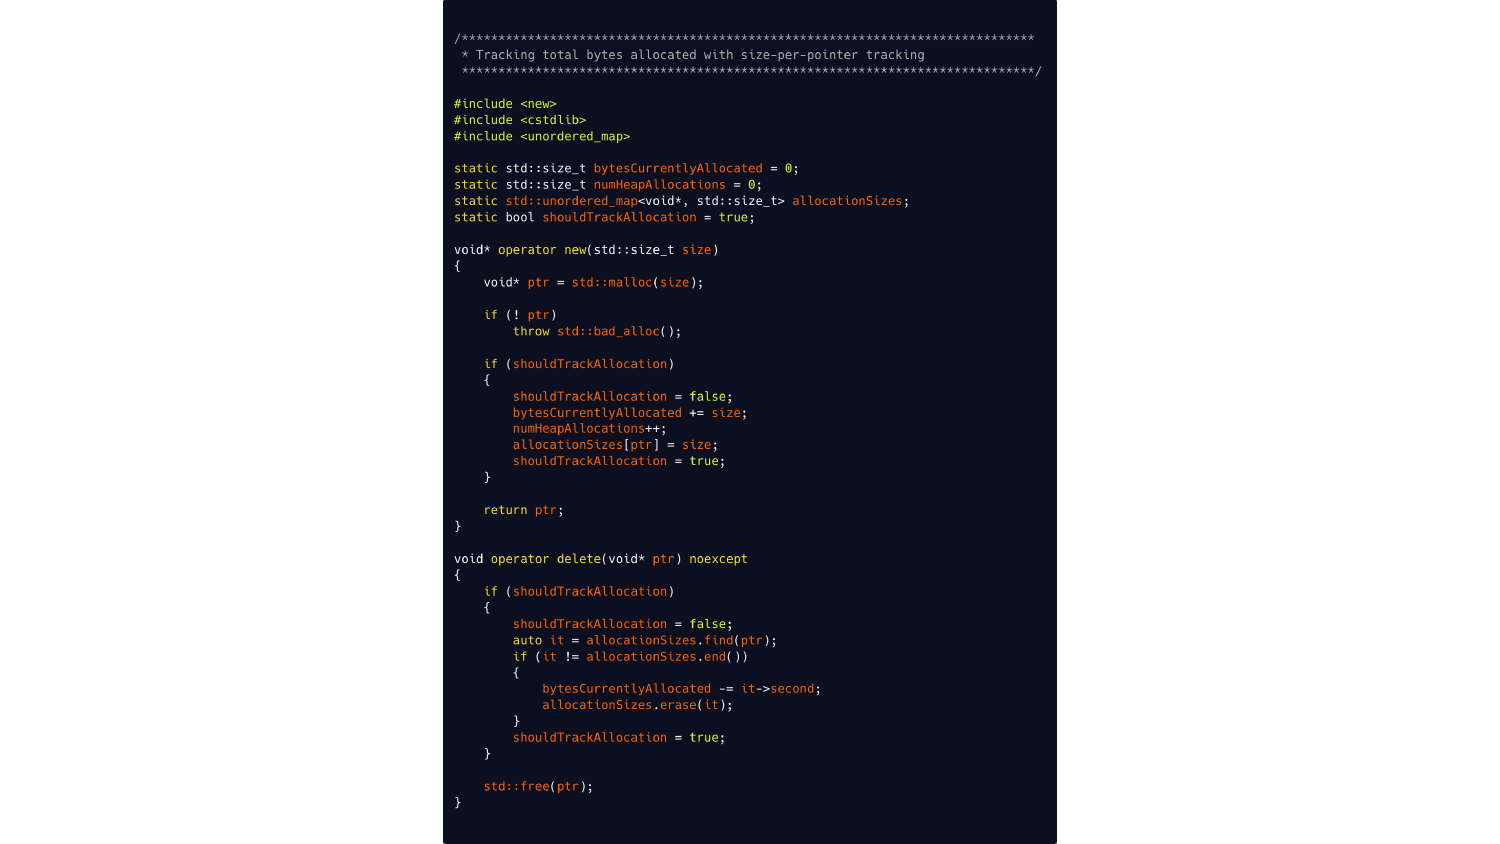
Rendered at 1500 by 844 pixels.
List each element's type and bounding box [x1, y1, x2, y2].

picture [442, 0, 1058, 844]
